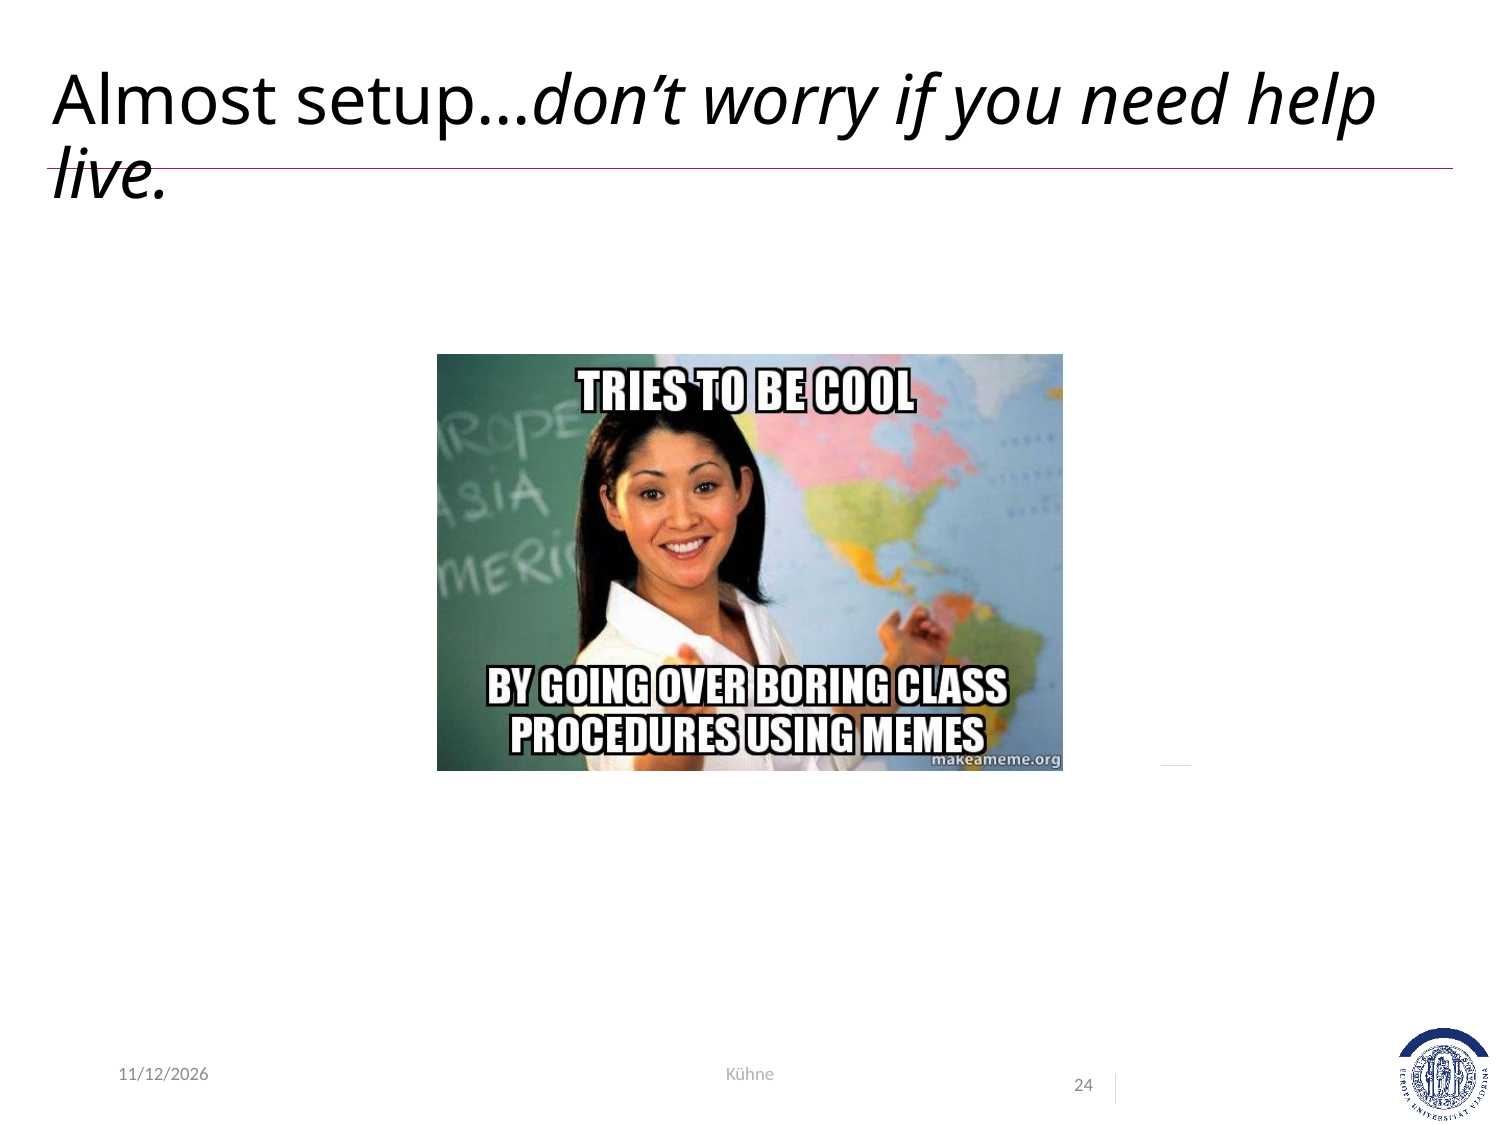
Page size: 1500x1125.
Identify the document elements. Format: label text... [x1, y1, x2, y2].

title Almost setup…don’t worry if you need help live. [37, 57, 1435, 155]
slide_number 24 [1059, 1042, 1200, 1103]
picture [437, 354, 1063, 771]
picture [1396, 1025, 1491, 1123]
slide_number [103, 1042, 441, 1103]
footer Kühne [496, 1042, 1004, 1103]
